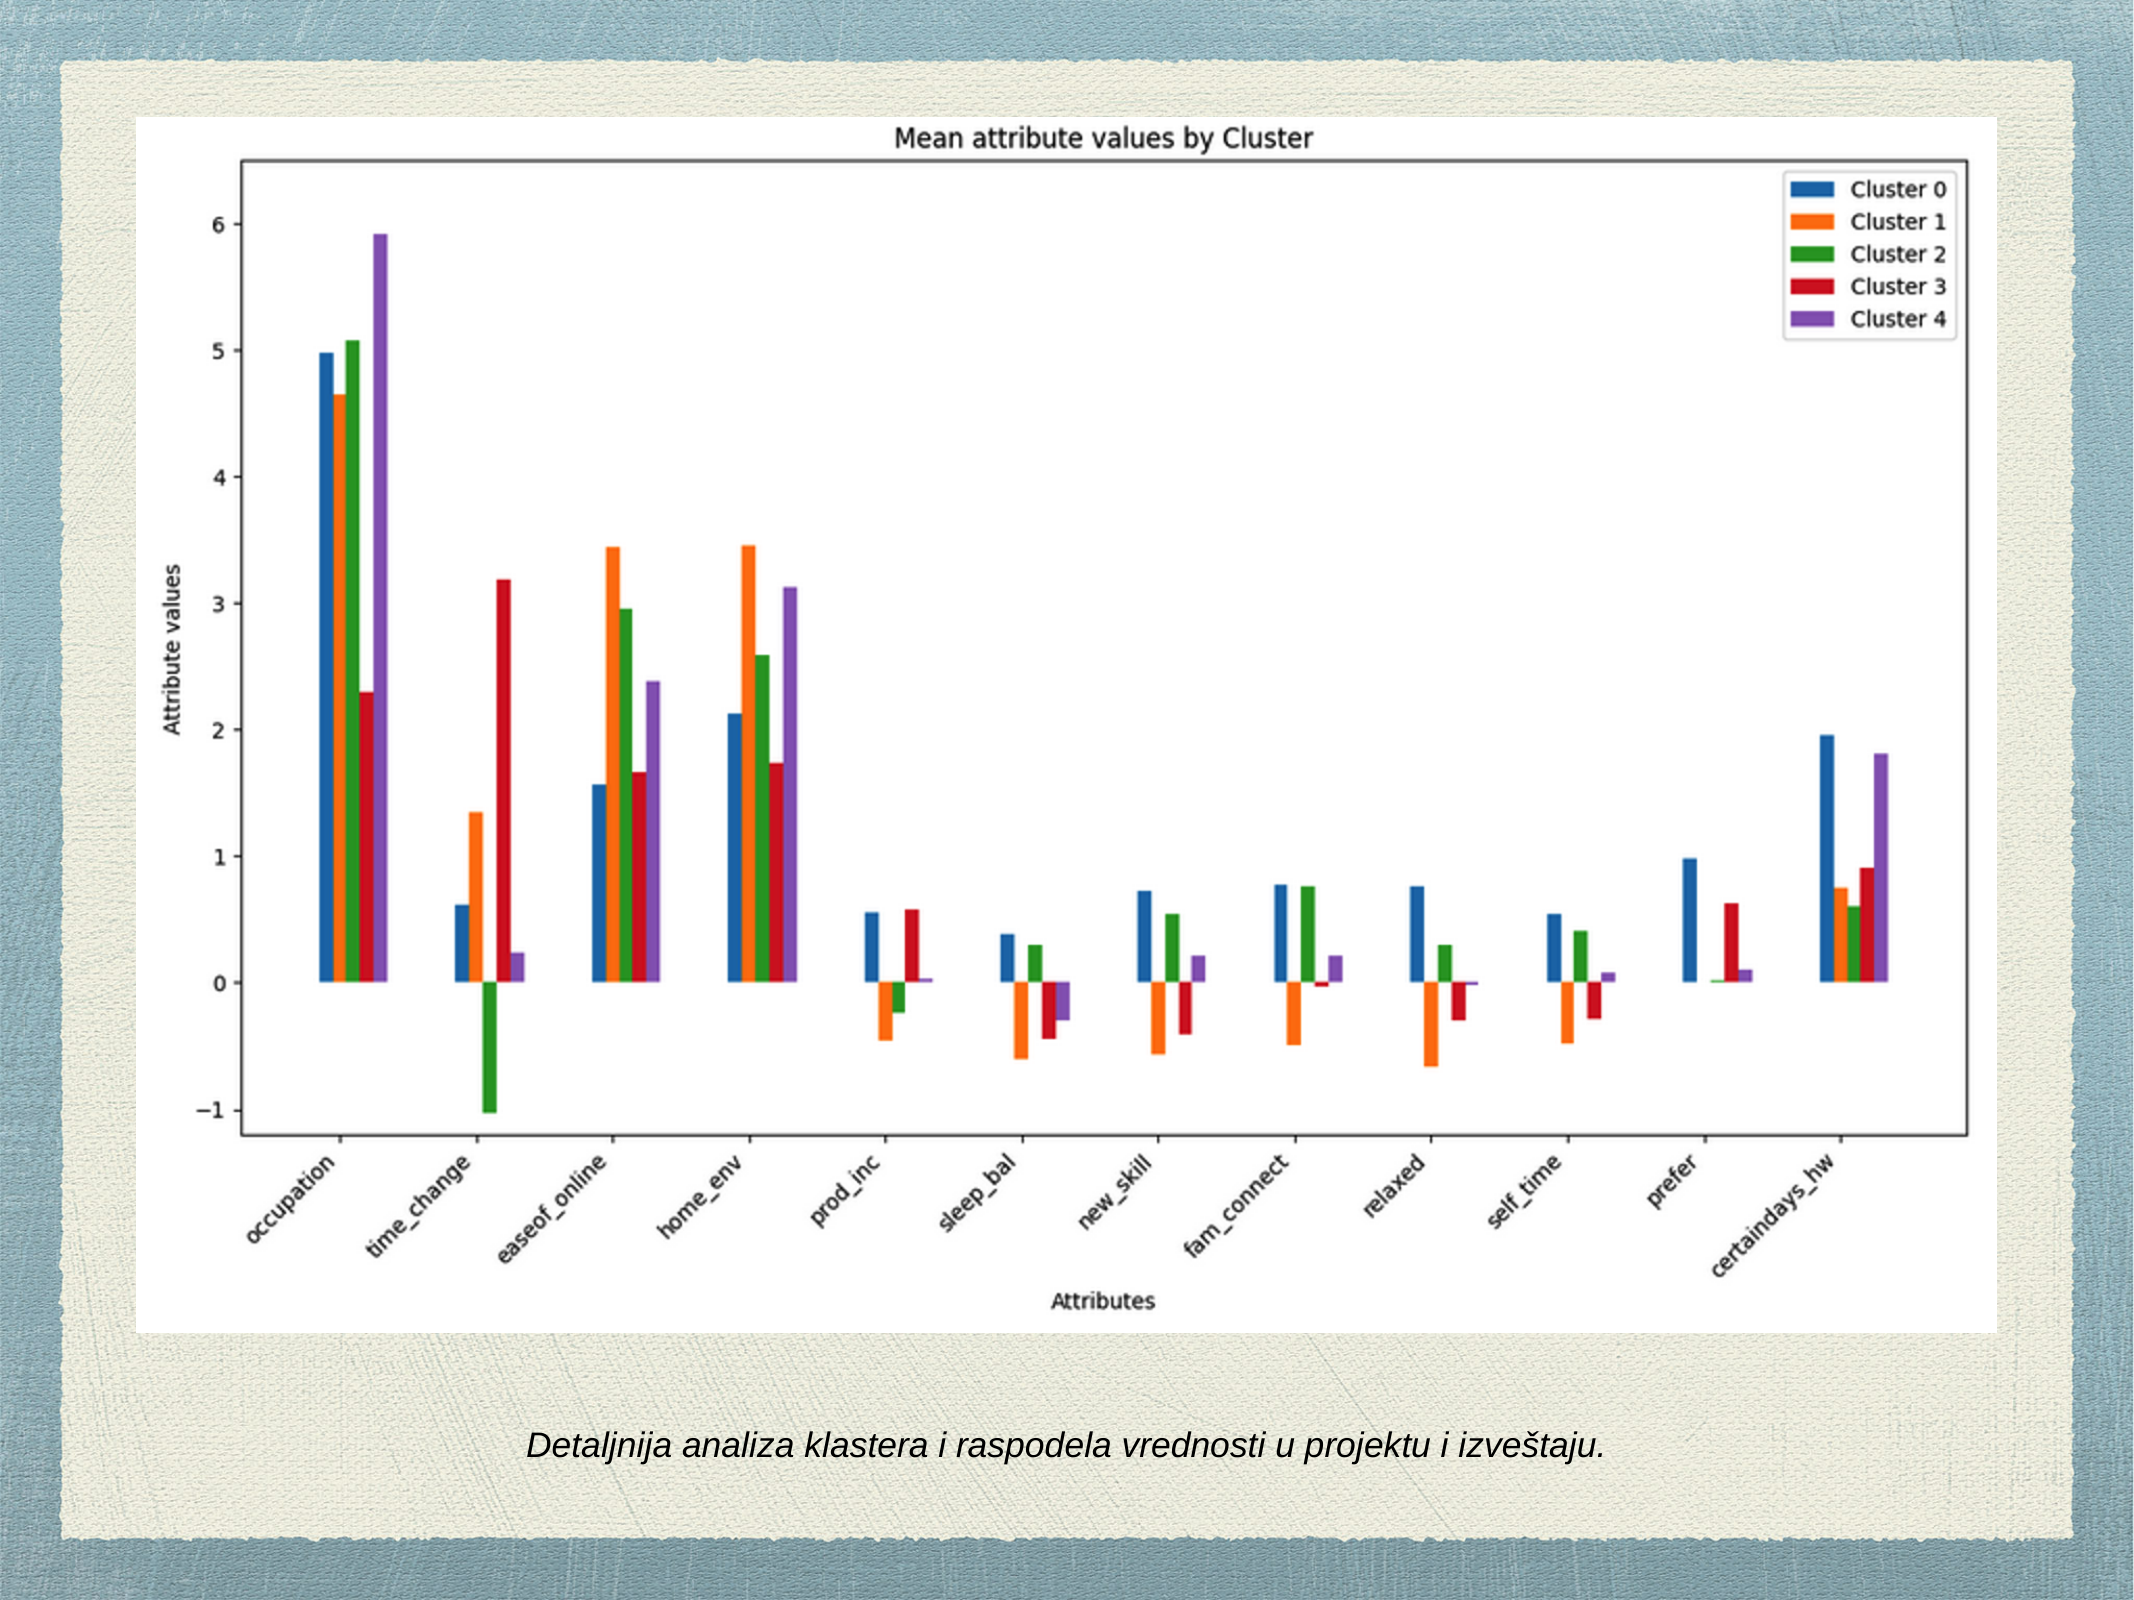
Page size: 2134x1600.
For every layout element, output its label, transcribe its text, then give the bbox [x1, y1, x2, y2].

picture [0, 0, 2134, 1600]
list Detaljnija analiza klastera i raspodela vrednosti u projektu i izveštaju. [105, 1372, 2028, 1507]
